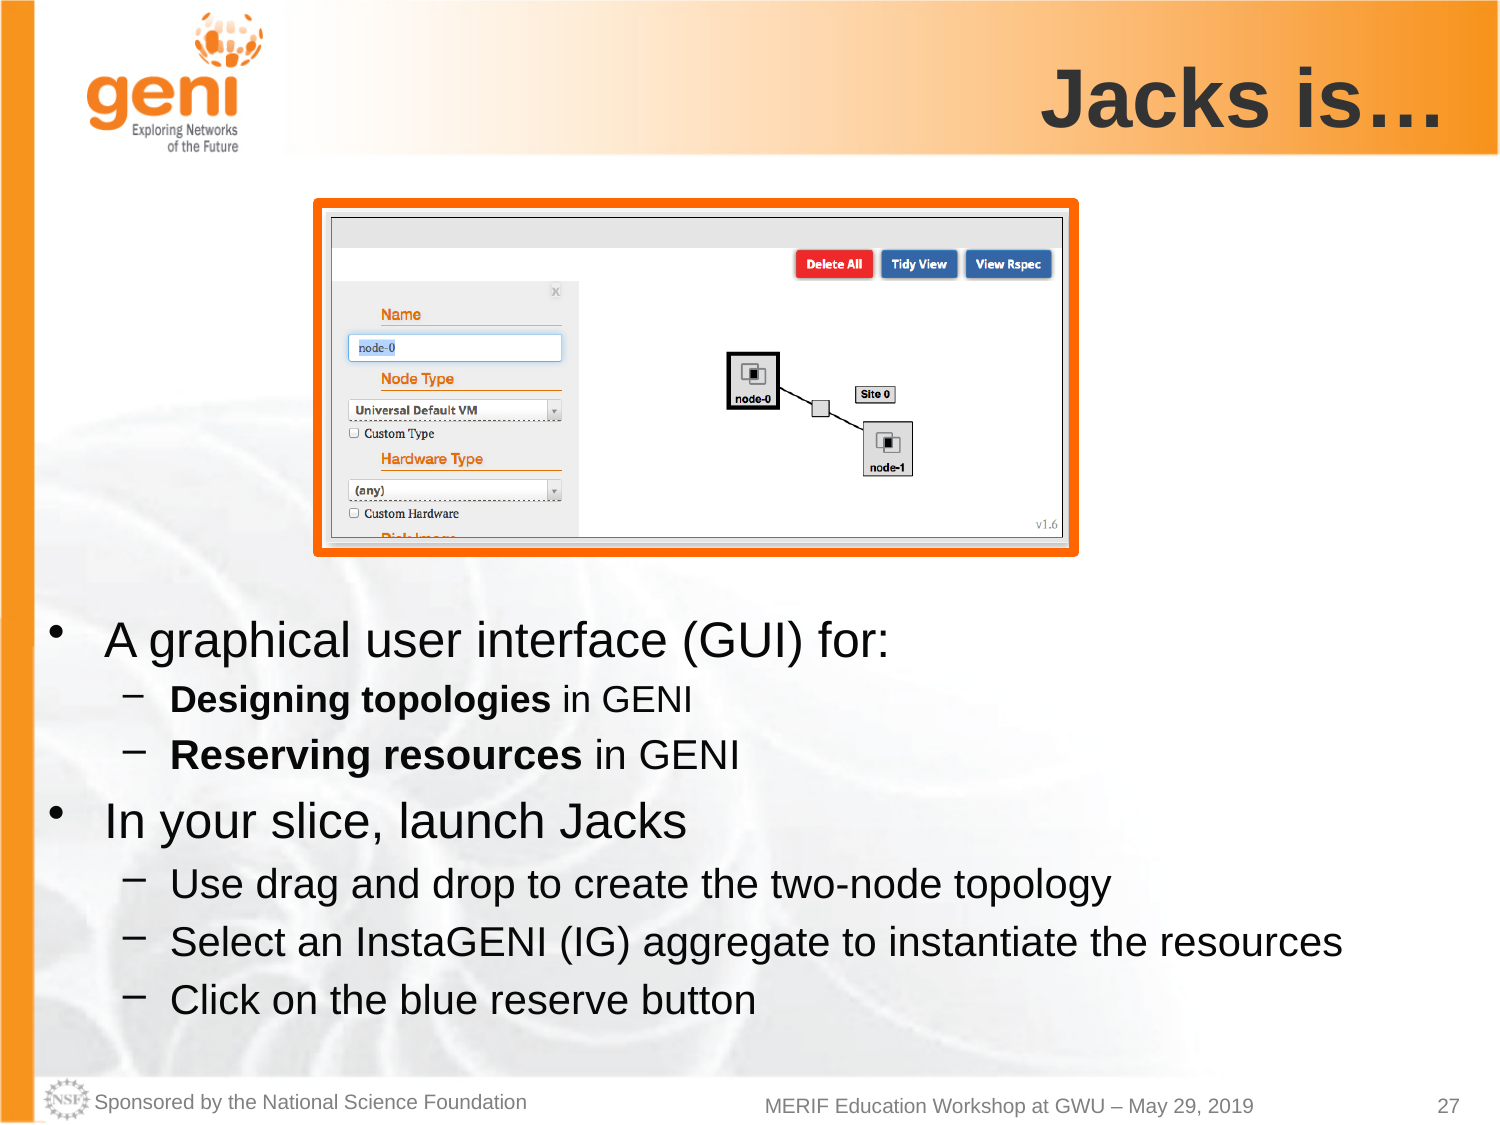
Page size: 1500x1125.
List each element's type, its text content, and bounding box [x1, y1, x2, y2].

title Jacks is… [112, 0, 1463, 188]
list A graphical user interface (GUI) for: Designing topologies in GENI Reserving resources in GENI In your slice, launch Jacks Use drag and drop to create the two-node topology Select an InstaGENI (IG) aggregate to instantiate the resources Click on the blue reserve button [32, 599, 1500, 974]
picture [0, 0, 1500, 1125]
